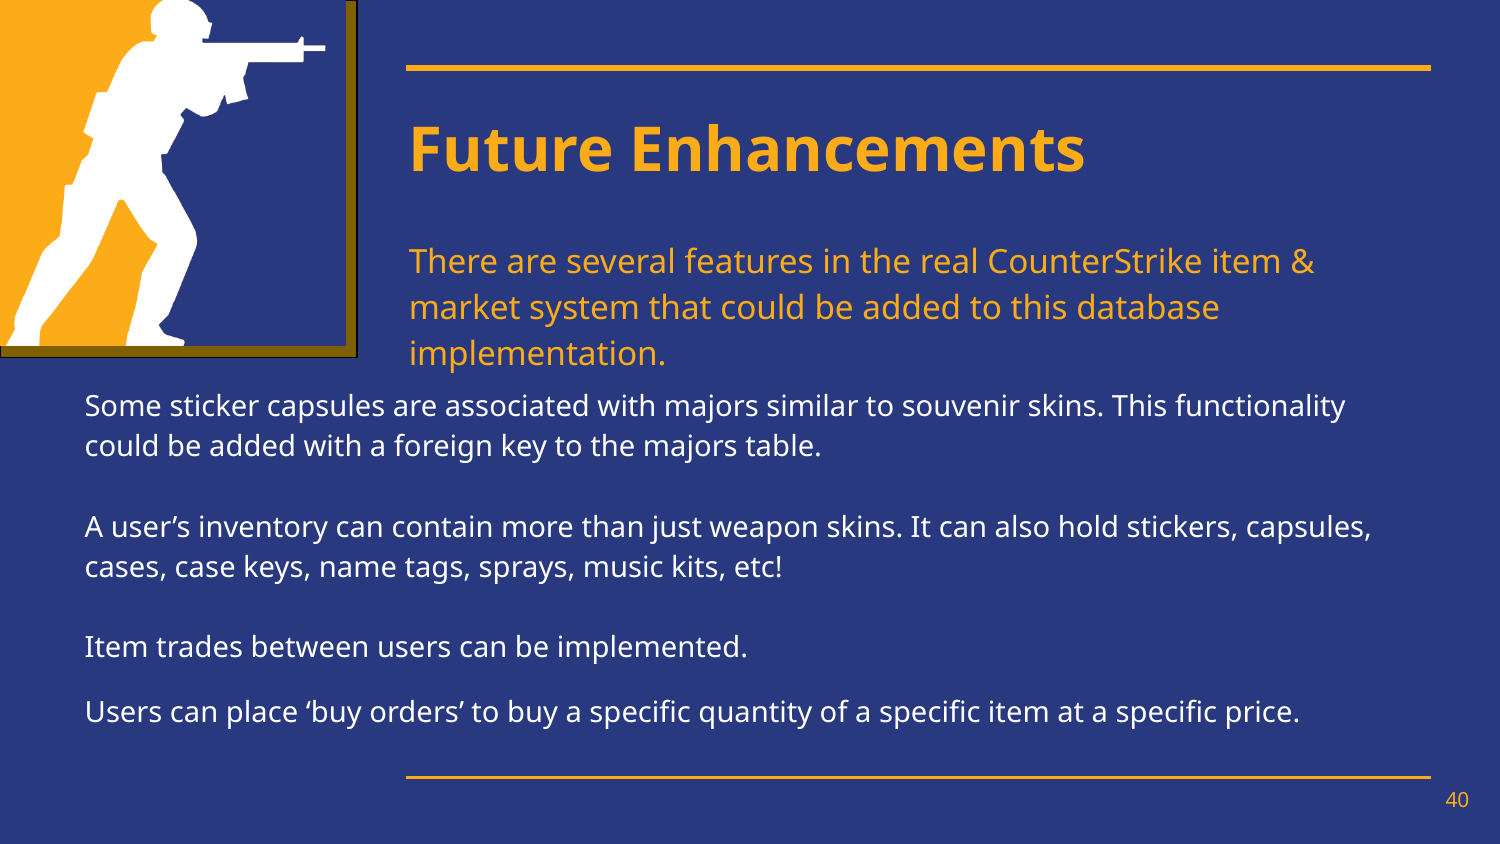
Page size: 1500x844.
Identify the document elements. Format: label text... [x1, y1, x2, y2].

picture [0, 0, 346, 346]
title Future Enhancements [393, 94, 1431, 199]
text_box Some sticker capsules are associated with majors similar to souvenir skins. This functionality could be added with a foreign key to the majors table. A user’s inventory can contain more than just weapon skins. It can also hold stickers, capsules, cases, case keys, name tags, sprays, music kits, etc! Item trades between users can be implemented. Users can place ‘buy orders’ to buy a specific quantity of a specific item at a specific price. [69, 367, 1431, 744]
list There are several features in the real CounterStrike item & market system that could be added to this database implementation. [393, 219, 1431, 367]
slide_number ‹#› [1394, 769, 1484, 834]
